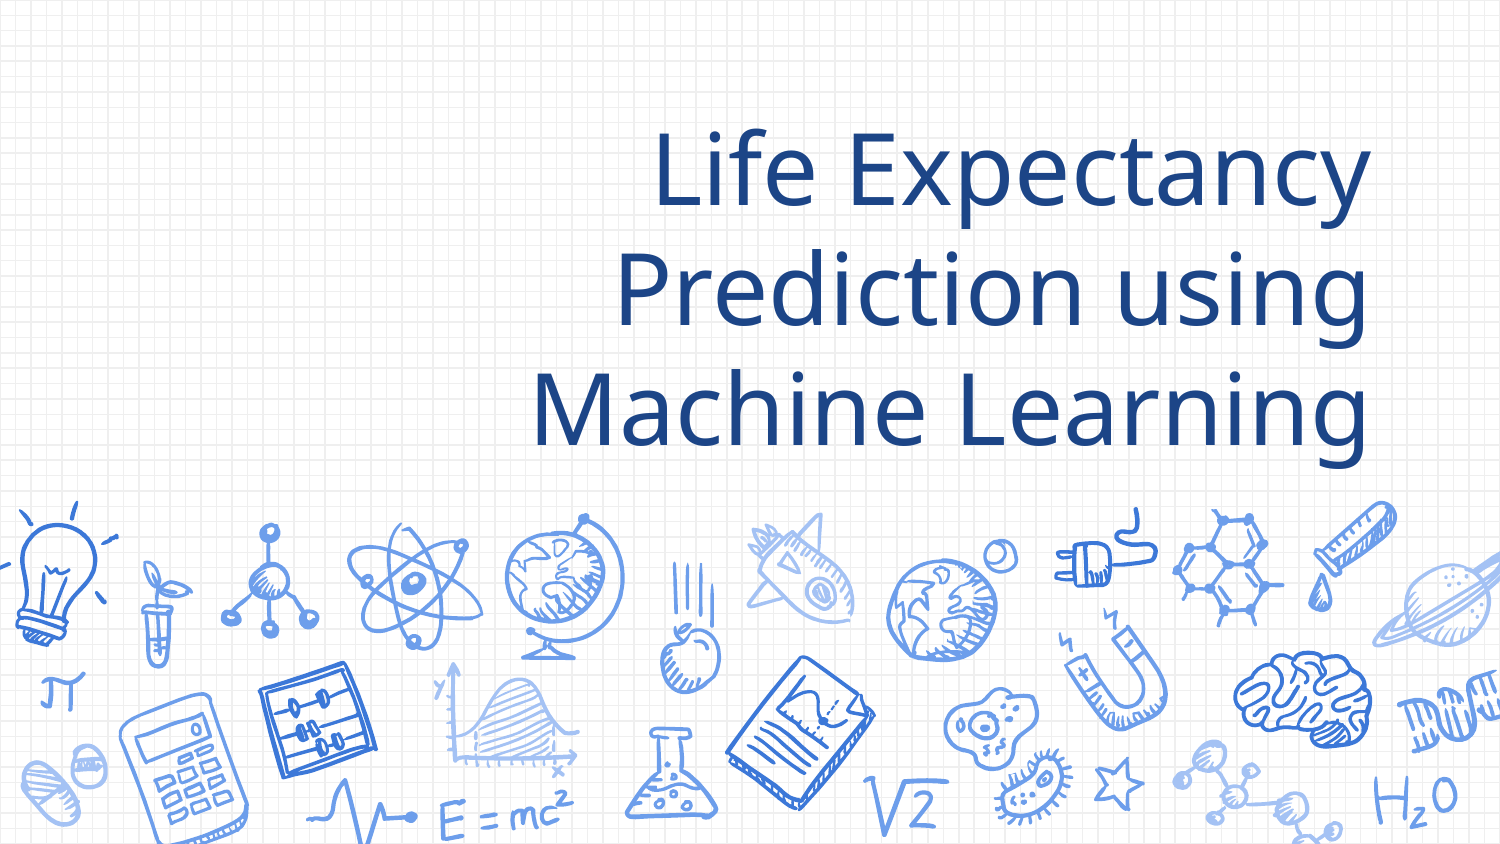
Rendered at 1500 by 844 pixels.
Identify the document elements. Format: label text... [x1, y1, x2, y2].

title Life Expectancy Prediction using Machine Learning [378, 190, 1388, 381]
